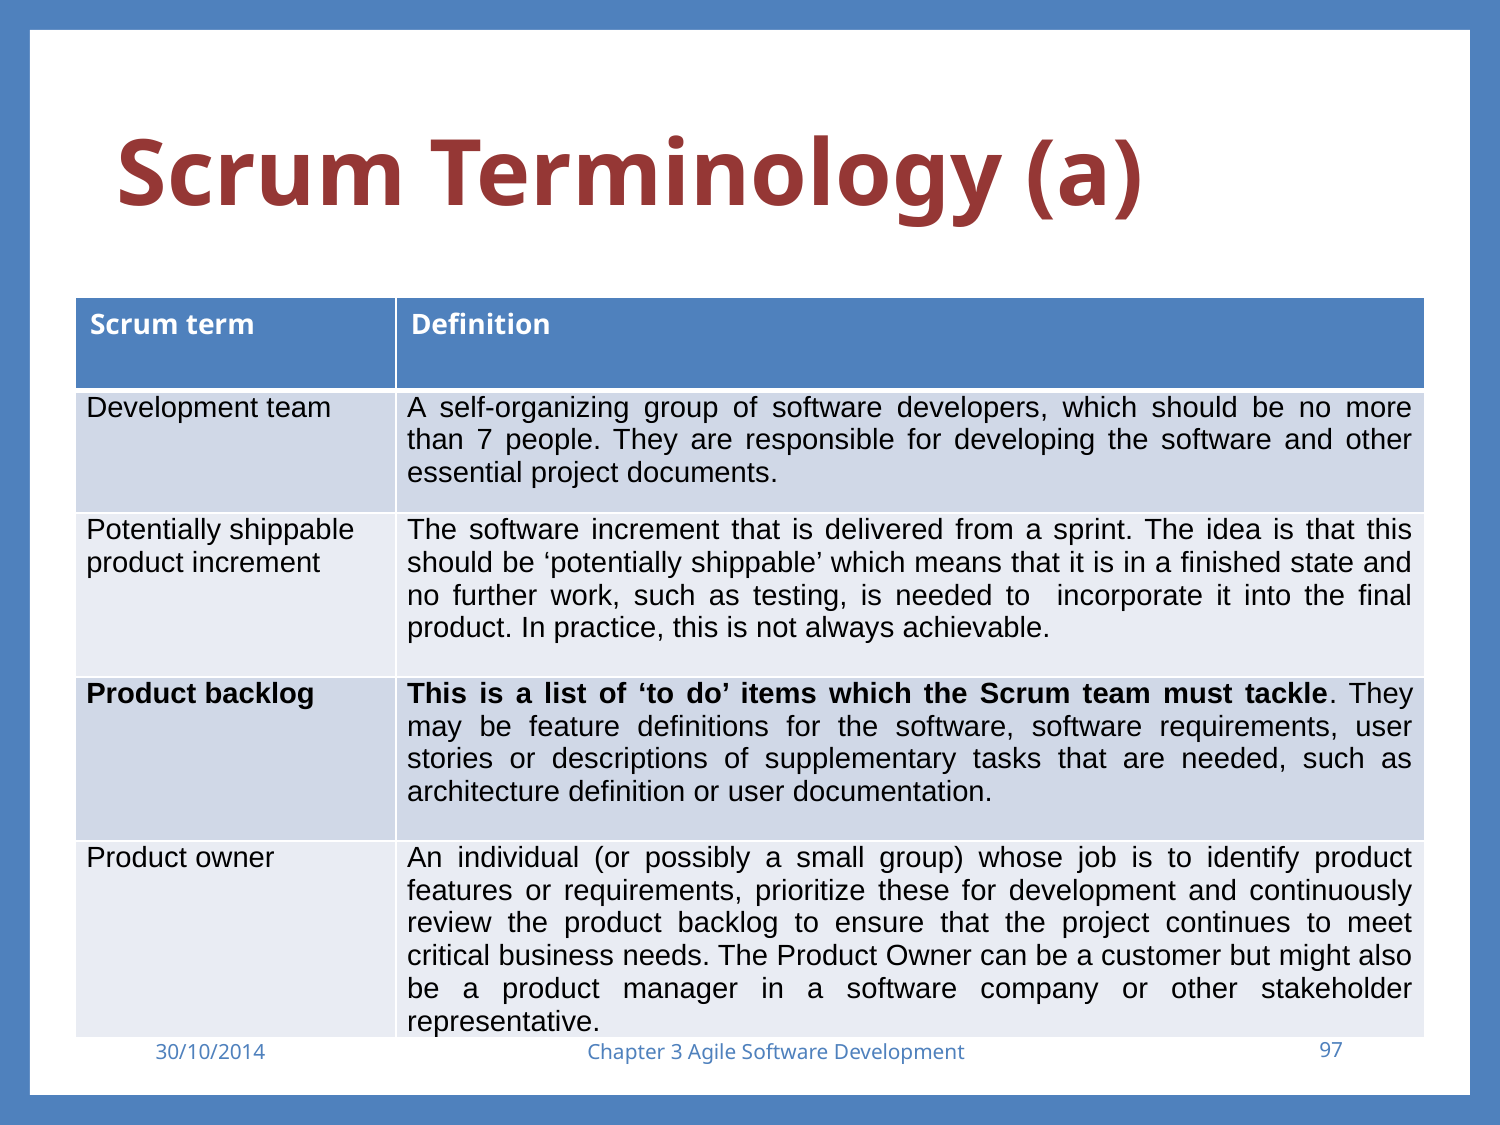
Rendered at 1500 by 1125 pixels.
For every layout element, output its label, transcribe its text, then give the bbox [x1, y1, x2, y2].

table_cell Potentially shippable product increment [76, 514, 395, 676]
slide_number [140, 1020, 428, 1081]
slide_number 97 [1147, 1020, 1358, 1081]
table_cell Development team [76, 393, 395, 512]
footer Chapter 3 Agile Software Development [485, 1020, 1067, 1081]
table_cell An individual (or possibly a small group) whose job is to identify product features or requirements, prioritize these for development and continuously review the product backlog to ensure that the project continues to meet critical business needs. The Product Owner can be a customer but might also be a product manager in a software company or other stakeholder representative. [397, 842, 1424, 1037]
table_cell The software increment that is delivered from a sprint. The idea is that this should be ‘potentially shippable’ which means that it is in a finished state and no further work, such as testing, is needed to incorporate it into the final product. In practice, this is not always achievable. [397, 514, 1424, 676]
table_cell Product backlog [76, 678, 395, 840]
title Scrum Terminology (a) [101, 64, 1410, 287]
table_header Scrum term [76, 298, 395, 388]
table_header Definition [397, 298, 1424, 388]
table_cell Product owner [76, 842, 395, 1037]
table_cell This is a list of ‘to do’ items which the Scrum team must tackle. They may be feature definitions for the software, software requirements, user stories or descriptions of supplementary tasks that are needed, such as architecture definition or user documentation. [397, 678, 1424, 840]
table_cell A self-organizing group of software developers, which should be no more than 7 people. They are responsible for developing the software and other essential project documents. [397, 393, 1424, 512]
